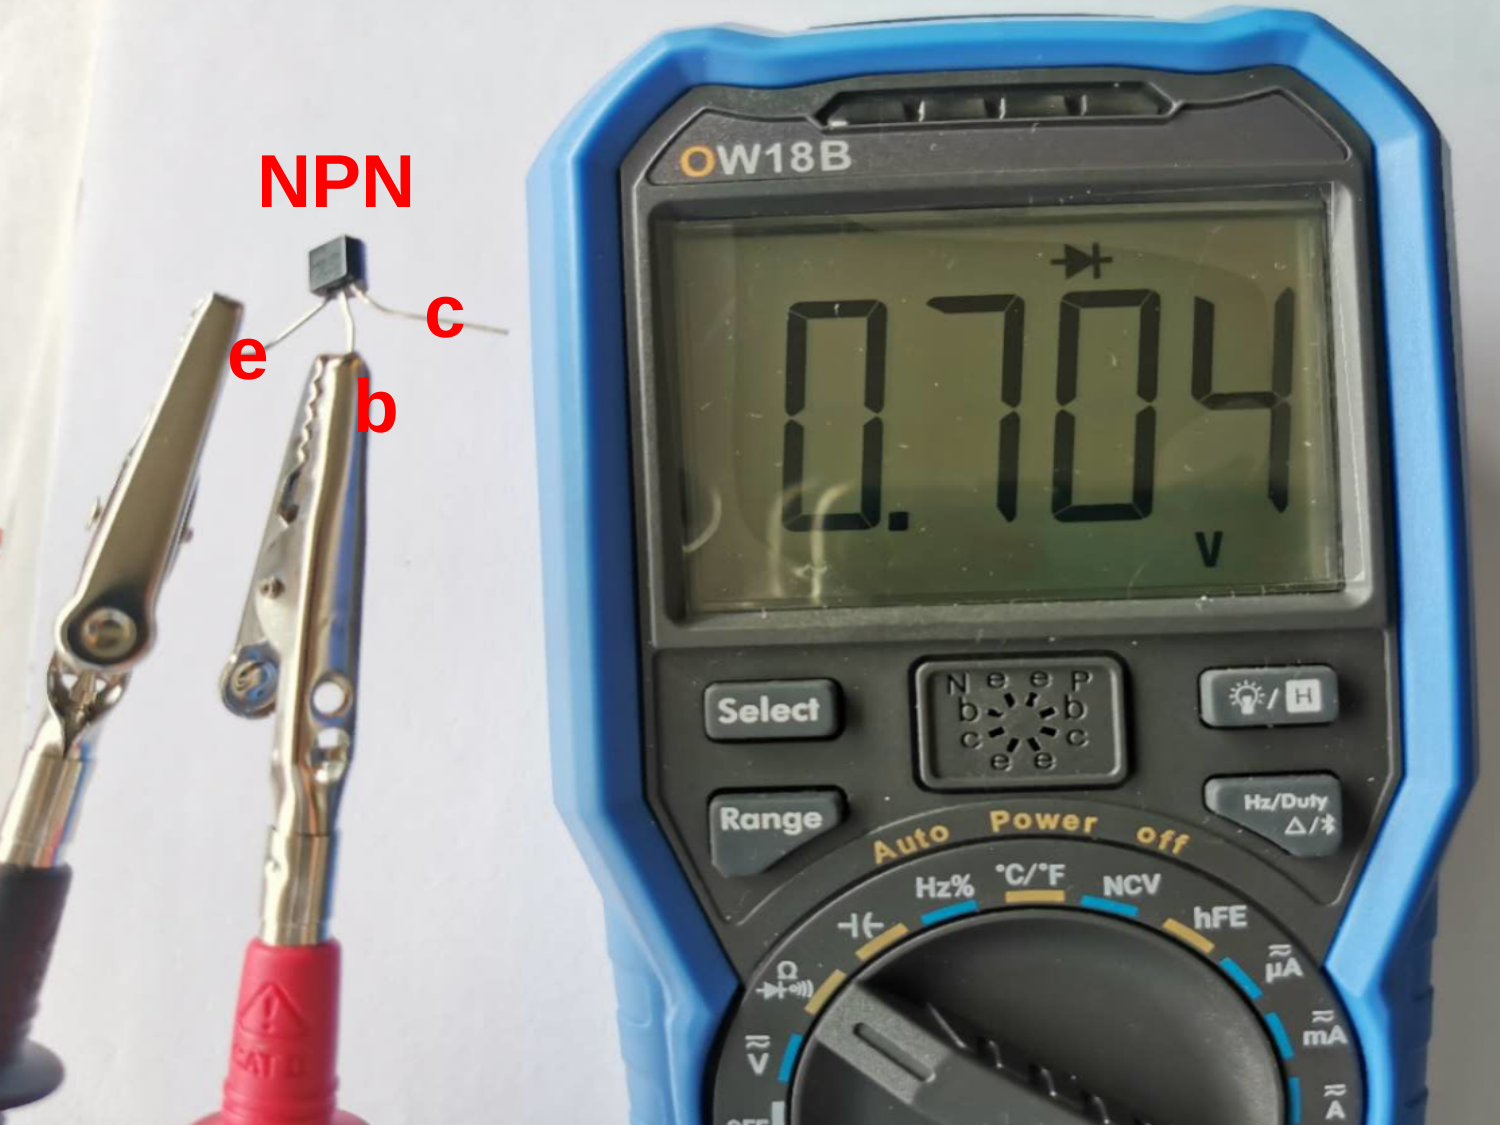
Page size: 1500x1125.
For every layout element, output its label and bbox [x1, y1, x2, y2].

picture [0, 0, 1500, 1125]
text_box [194, 125, 483, 457]
